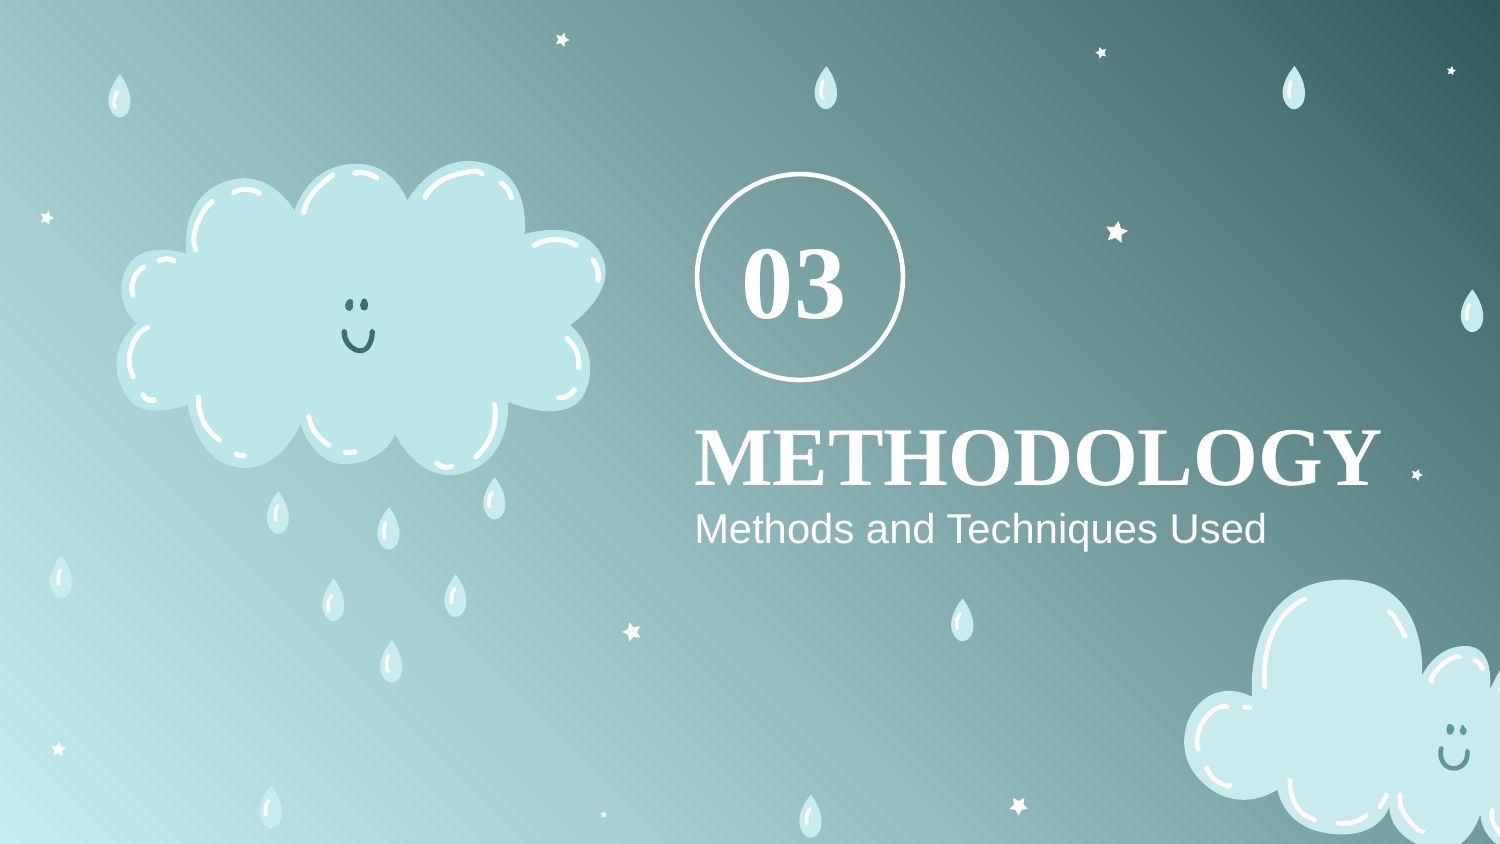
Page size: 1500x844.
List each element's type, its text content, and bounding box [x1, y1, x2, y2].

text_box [105, 160, 623, 683]
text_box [254, 785, 283, 829]
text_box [1455, 289, 1484, 333]
title 03 [726, 210, 921, 344]
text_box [103, 74, 132, 118]
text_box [1277, 65, 1306, 110]
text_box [794, 794, 823, 839]
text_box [1167, 579, 1500, 844]
text_box [627, 622, 641, 642]
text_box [809, 65, 838, 110]
text_box [697, 174, 879, 380]
subtitle Methods and Techniques Used [679, 502, 1395, 552]
title METHODOLOGY [679, 404, 1432, 500]
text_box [945, 598, 975, 642]
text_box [44, 554, 73, 599]
text_box [1106, 220, 1129, 243]
